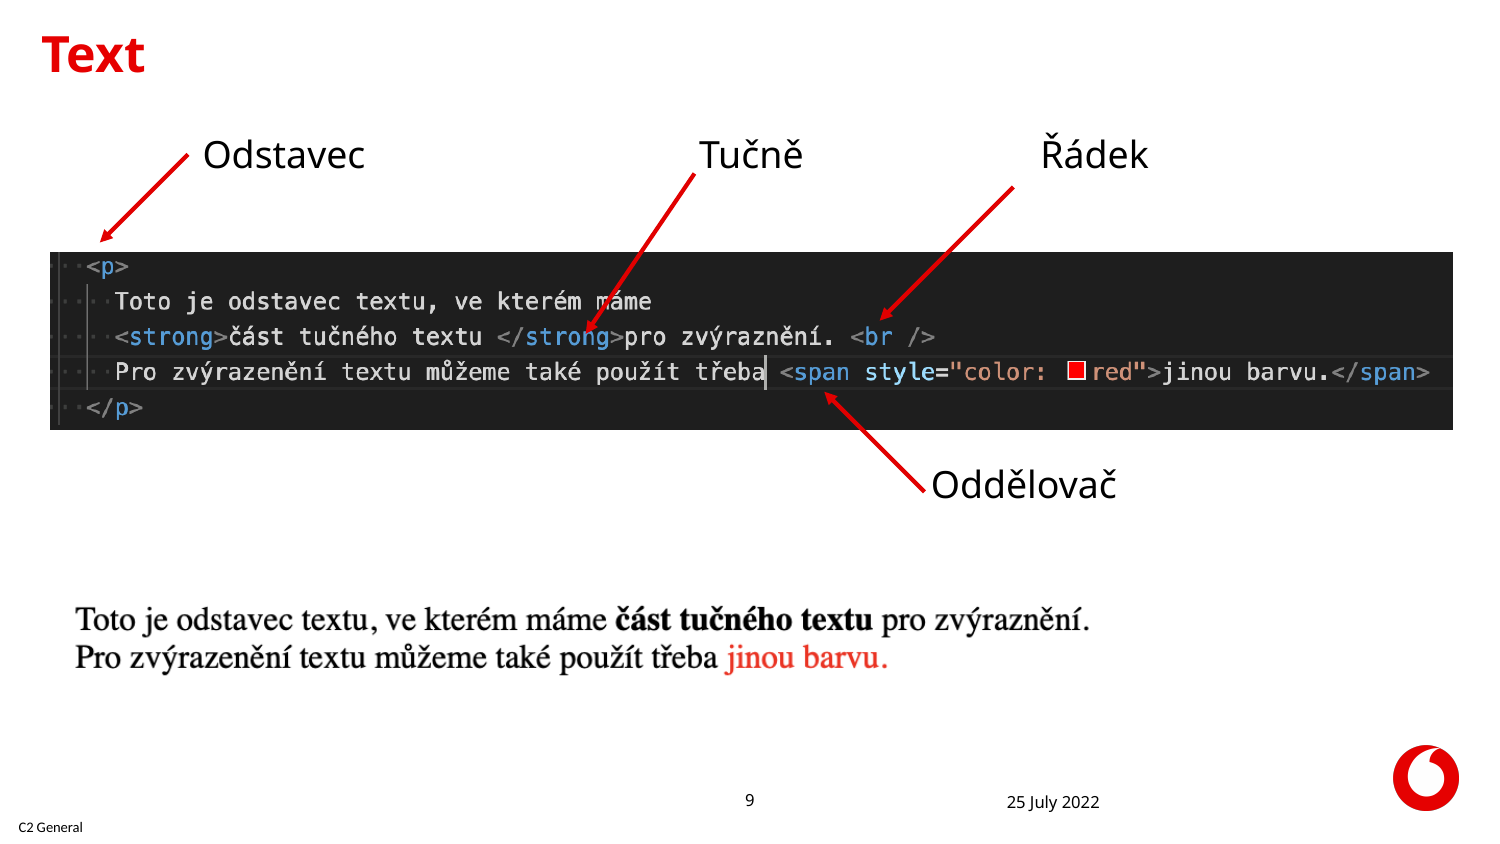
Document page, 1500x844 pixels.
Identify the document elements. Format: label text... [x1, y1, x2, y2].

text_box 25 July 2022 [1006, 792, 1357, 813]
text_box [99, 154, 189, 243]
text_box Řádek [1040, 131, 1150, 177]
title Text [40, 33, 1459, 144]
slide_number 9 [739, 790, 761, 813]
text_box Tučně [699, 131, 805, 177]
picture [50, 252, 1454, 431]
text_box Odstavec [202, 131, 366, 177]
text_box Oddělovač [930, 461, 1118, 507]
picture [1393, 745, 1459, 811]
picture [39, 567, 1195, 731]
